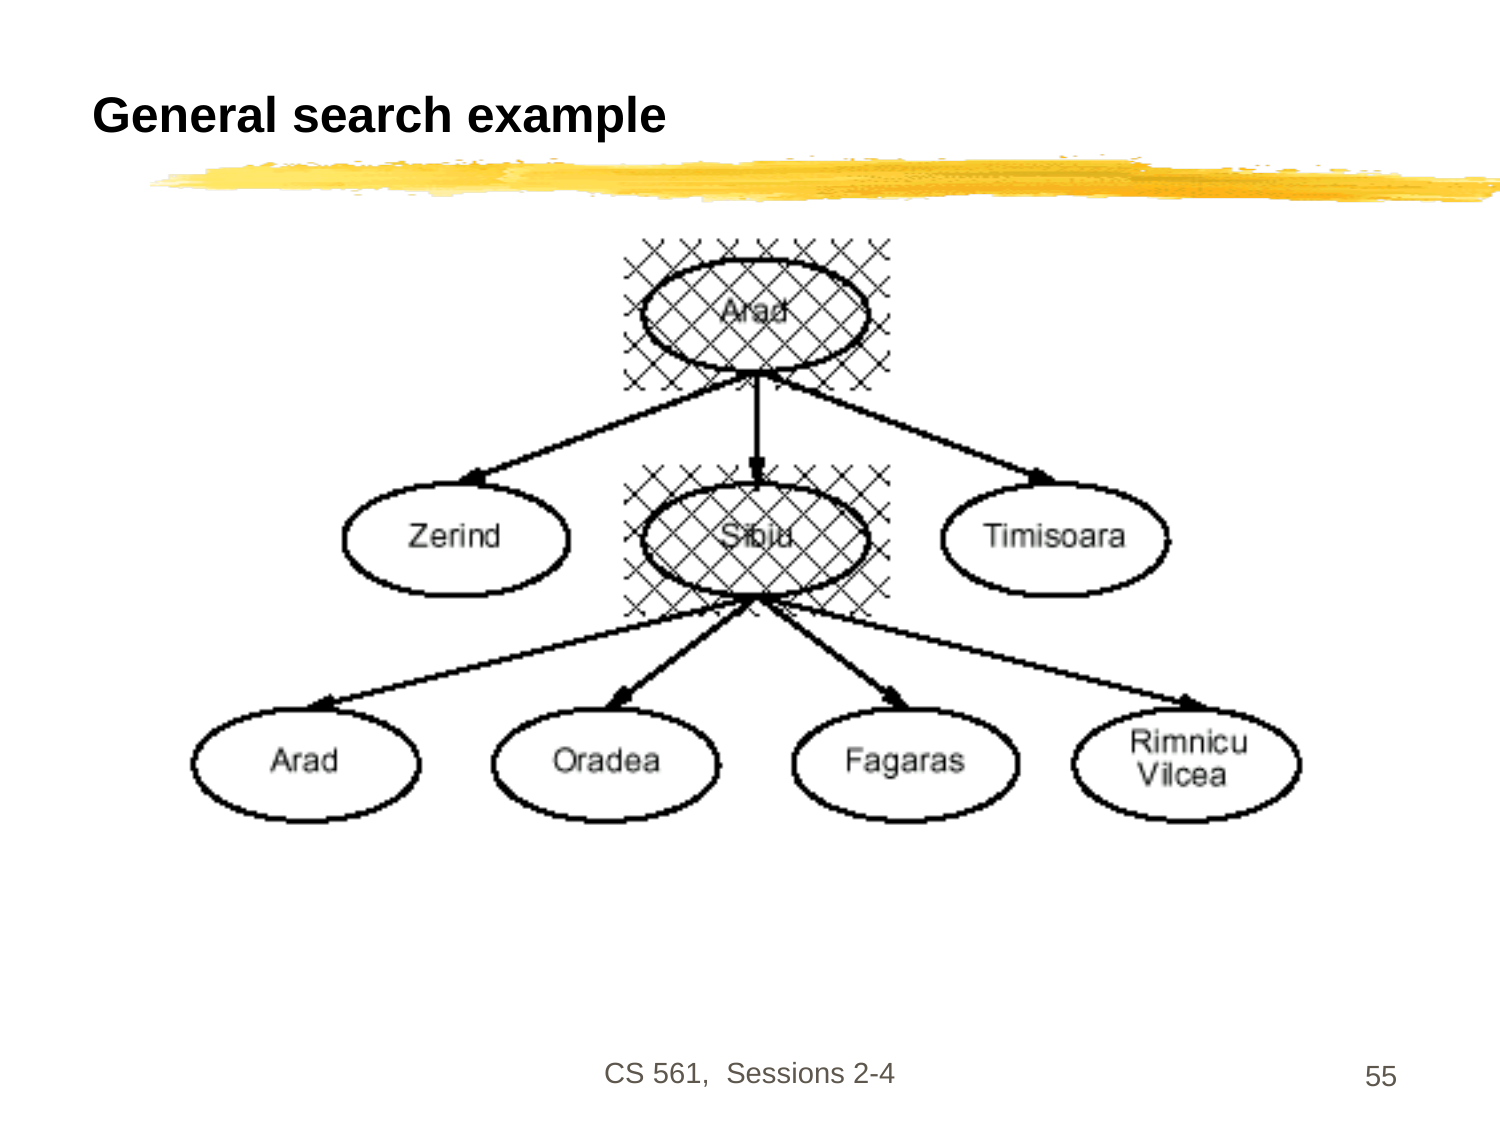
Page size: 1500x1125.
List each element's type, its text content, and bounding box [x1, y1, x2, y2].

footer CS 561, Sessions 2-4 [512, 1021, 988, 1098]
title General search example [76, 37, 1415, 151]
picture [150, 149, 1500, 213]
picture [162, 237, 1327, 902]
slide_number 55 [1099, 1024, 1413, 1101]
